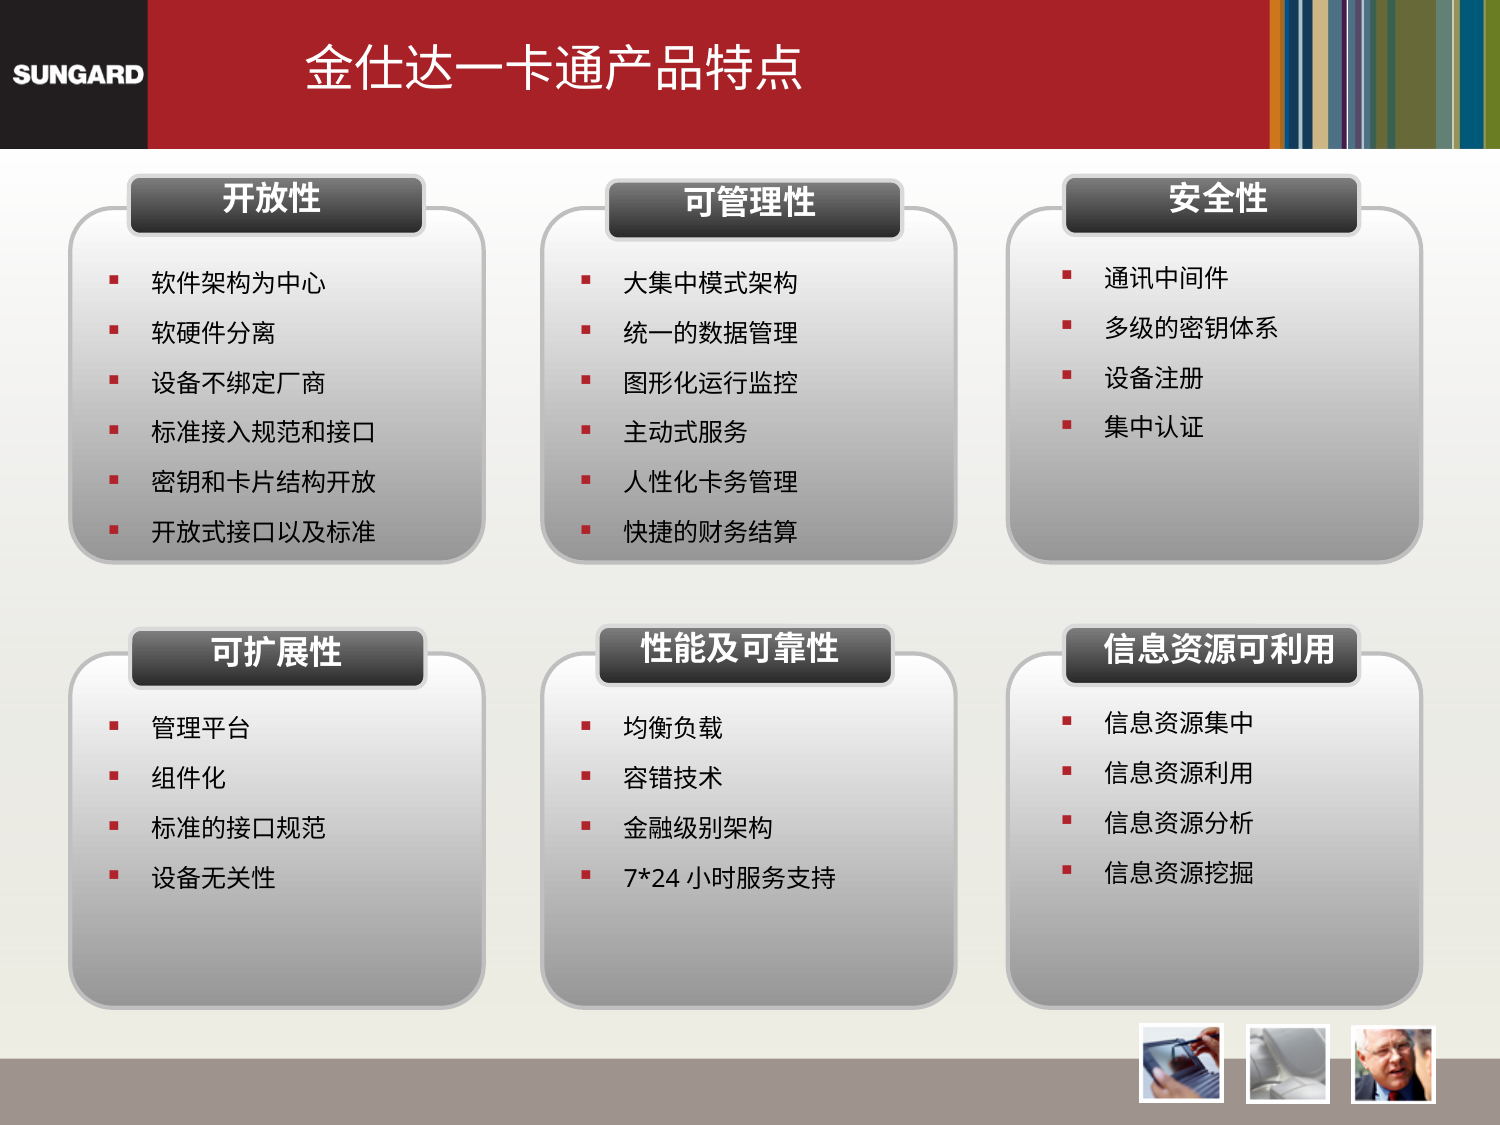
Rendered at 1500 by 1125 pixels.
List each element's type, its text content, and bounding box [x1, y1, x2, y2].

picture [1351, 1025, 1436, 1104]
picture [1246, 1024, 1330, 1104]
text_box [1057, 620, 1383, 686]
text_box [1063, 169, 1360, 236]
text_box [541, 207, 956, 564]
picture [1483, 0, 1500, 149]
picture [152, 46, 350, 116]
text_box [128, 169, 425, 236]
picture [1270, 0, 1460, 149]
picture [0, 0, 147, 149]
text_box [70, 207, 484, 564]
picture [1139, 1023, 1224, 1103]
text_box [1007, 207, 1422, 563]
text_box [129, 623, 426, 689]
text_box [606, 173, 903, 240]
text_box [1007, 653, 1422, 1008]
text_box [541, 653, 956, 1008]
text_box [70, 653, 484, 1008]
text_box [597, 618, 894, 686]
text_box 金仕达一卡通产品特点 [289, 28, 961, 104]
